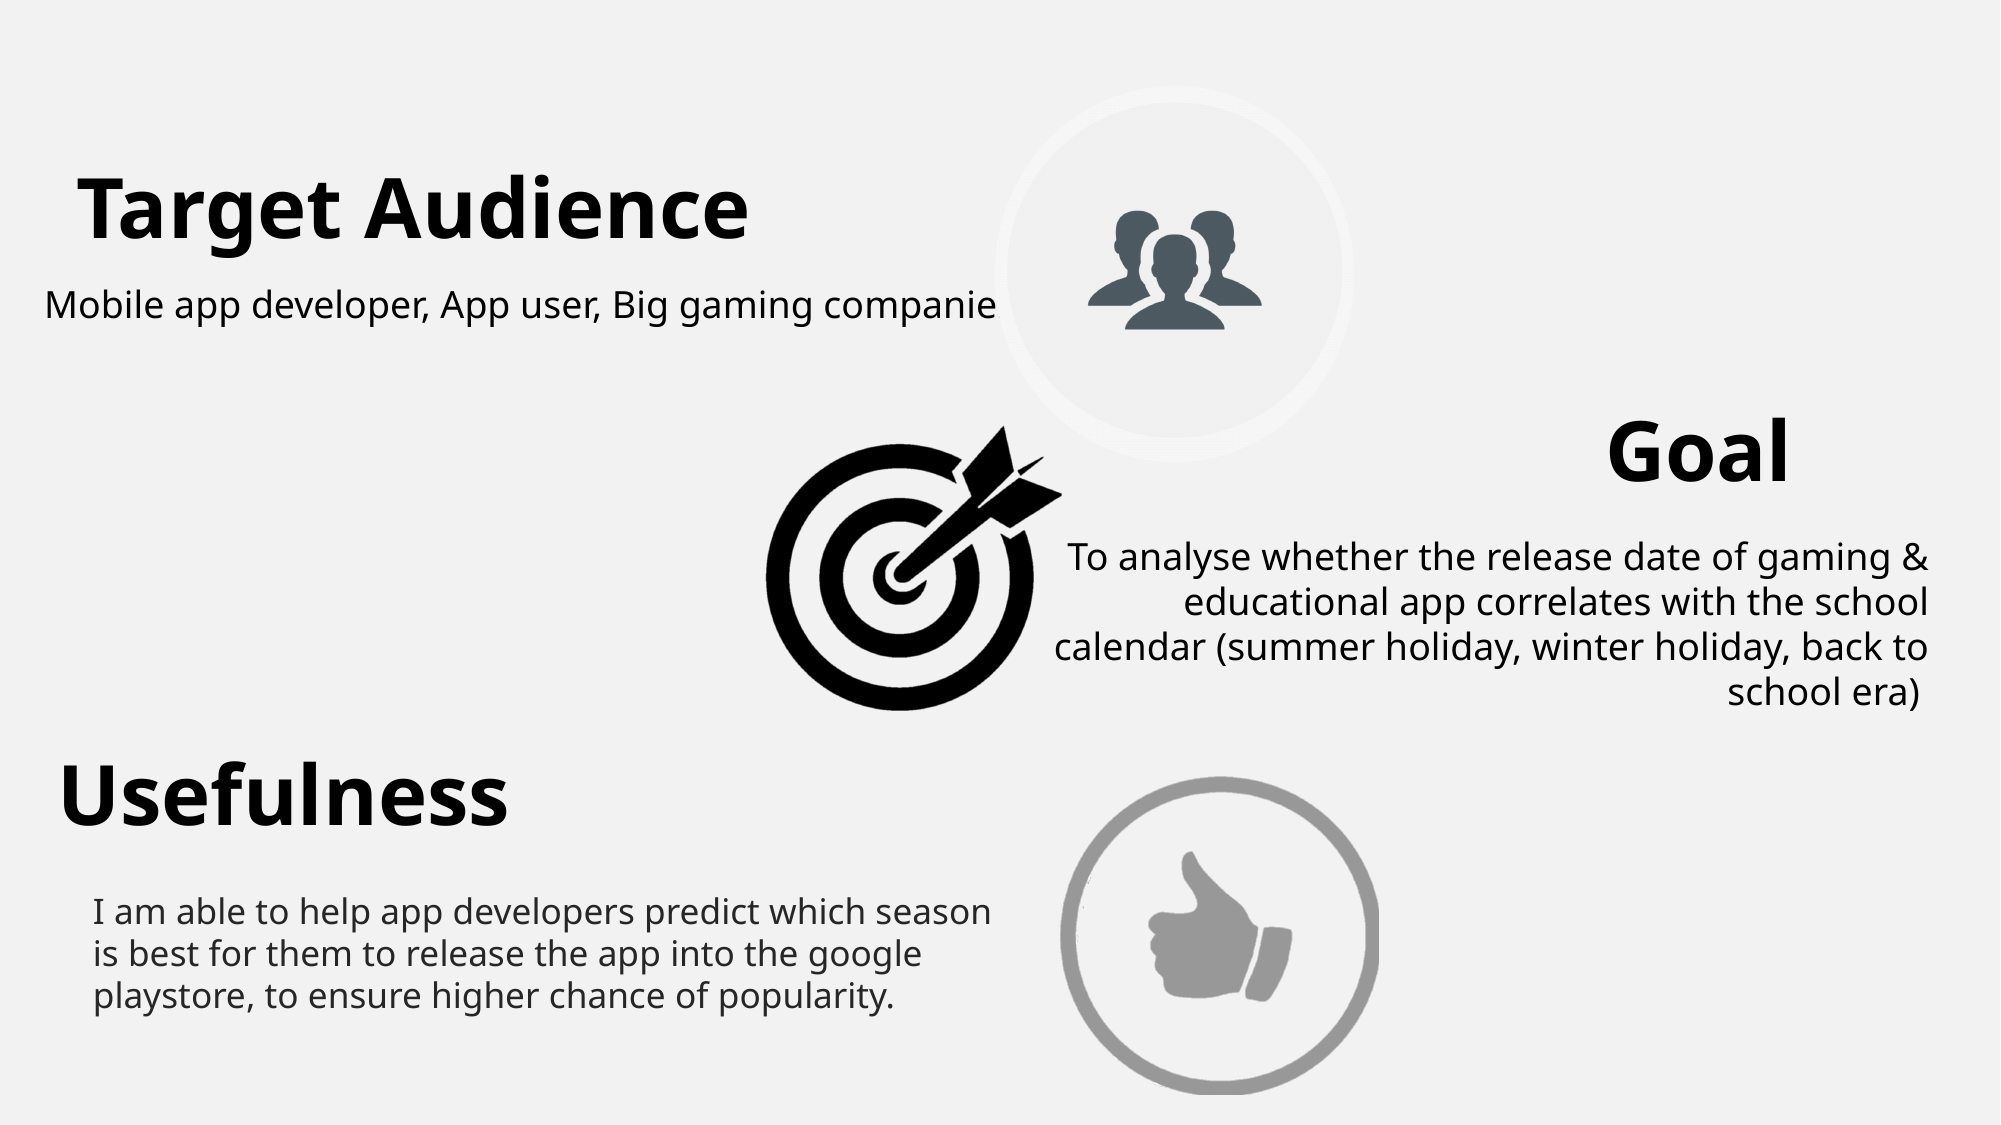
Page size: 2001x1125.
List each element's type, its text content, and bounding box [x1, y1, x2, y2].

text_box Mobile app developer, App user, Big gaming companies [29, 274, 994, 334]
text_box To analyse whether the release date of gaming & educational app correlates with the school calendar (summer holiday, winter holiday, back to school era) [1028, 525, 1945, 766]
text_box Target Audience [61, 147, 767, 263]
list I am able to help app developers predict which season is best for them to release the app into the google playstore, to ensure higher chance of popularity. [77, 881, 1029, 1054]
picture [1059, 772, 1382, 1101]
picture [743, 85, 1355, 755]
text_box Usefulness [42, 734, 526, 850]
text_box Goal [1590, 391, 1808, 506]
